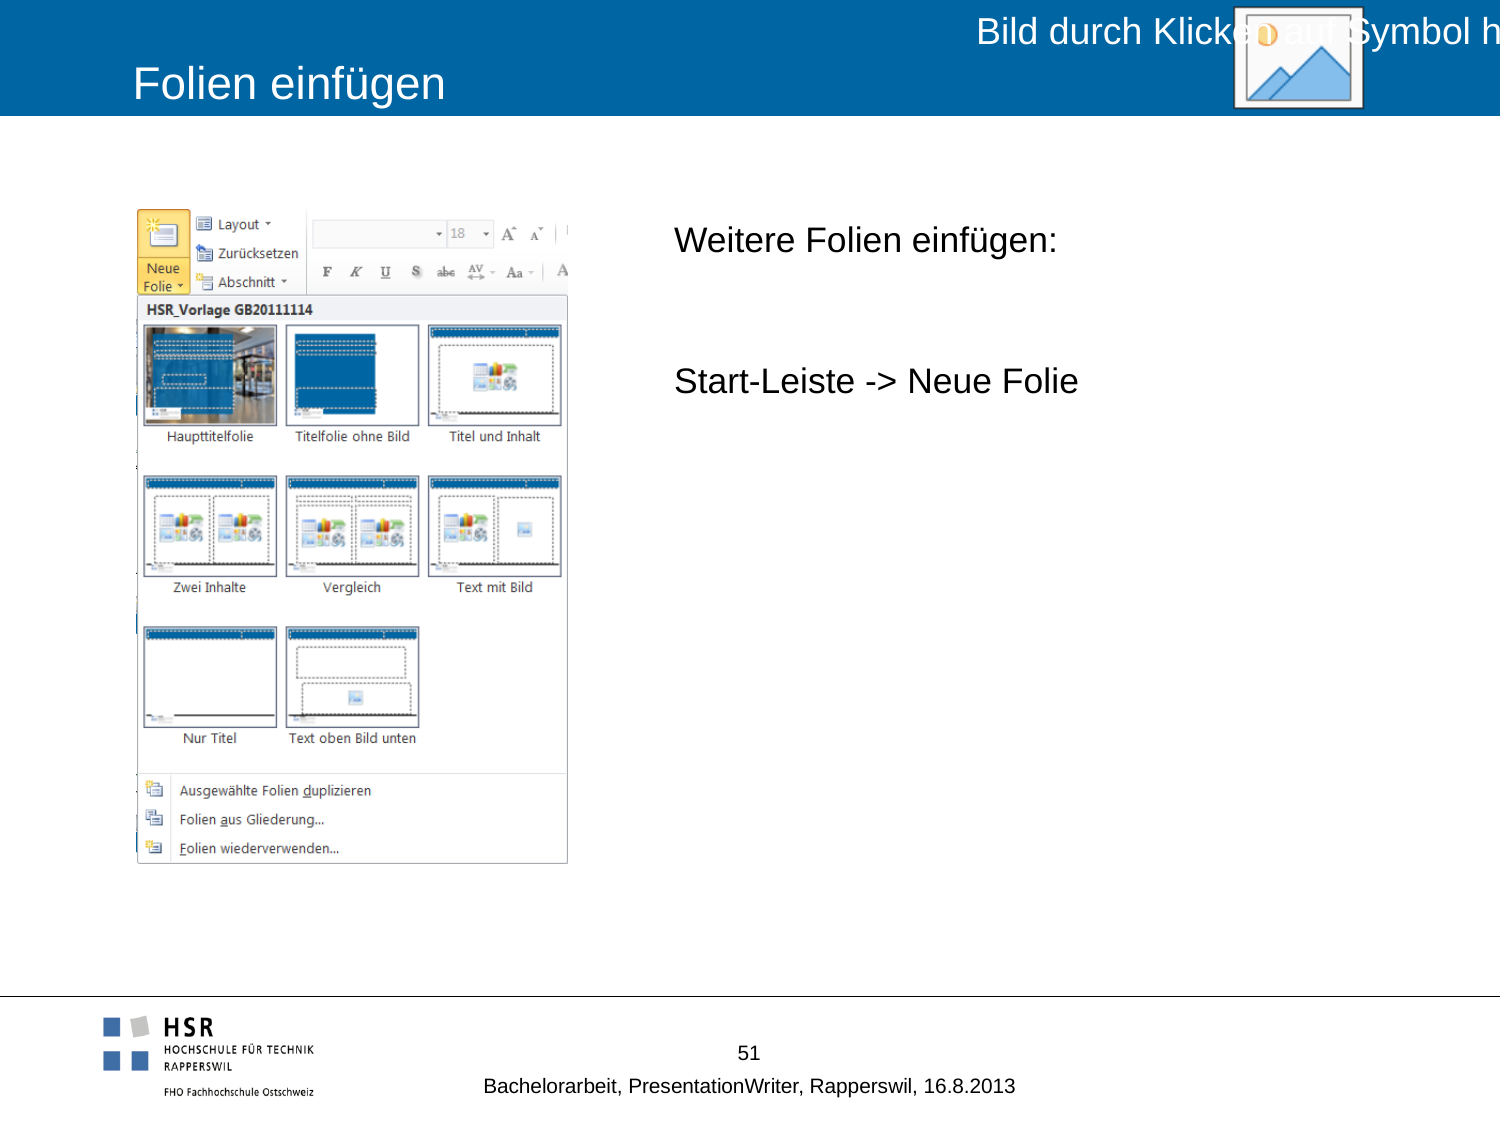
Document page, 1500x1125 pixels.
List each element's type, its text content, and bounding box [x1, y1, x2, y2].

picture [135, 209, 569, 864]
footer Bachelorarbeit, PresentationWriter, Rapperswil, 16.8.2013 [412, 1064, 1087, 1106]
picture [1097, 0, 1500, 117]
slide_number 51 [413, 1042, 1085, 1062]
title Folien einfügen [0, 0, 1095, 116]
text_box Weitere Folien einfügen: Start-Leiste -> Neue Folie [615, 209, 1424, 983]
picture [60, 1001, 327, 1111]
